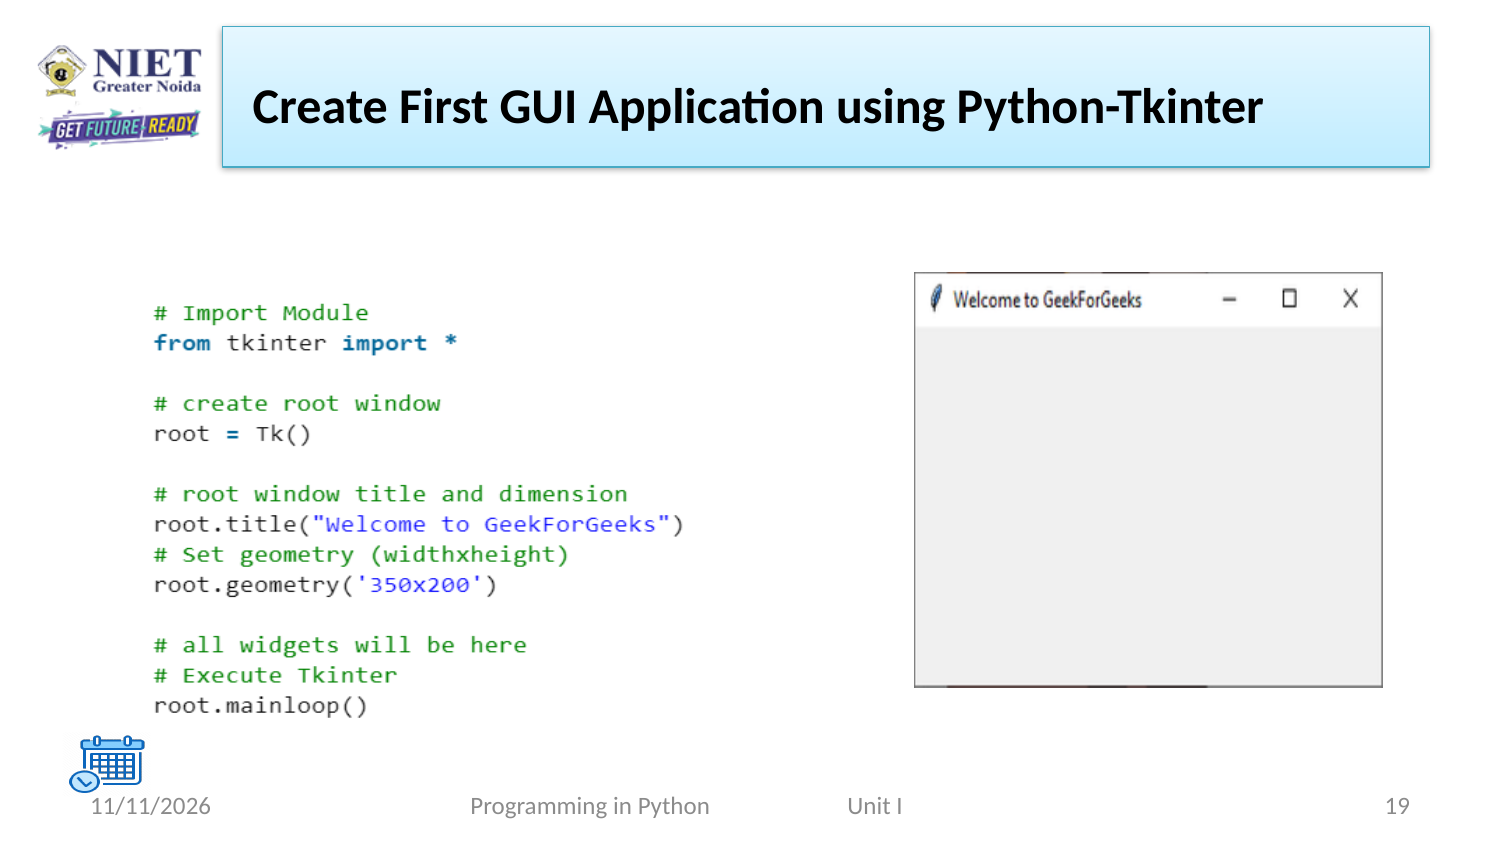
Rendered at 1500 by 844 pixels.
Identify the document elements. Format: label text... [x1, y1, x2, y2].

picture [913, 272, 1383, 689]
slide_number 19 [1074, 782, 1425, 827]
title Create First GUI Application using Python-Tkinter [222, 26, 1430, 168]
picture [0, 34, 238, 160]
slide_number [75, 782, 386, 827]
footer Programming in Python Unit I [386, 782, 988, 827]
picture [62, 731, 151, 798]
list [152, 211, 739, 749]
